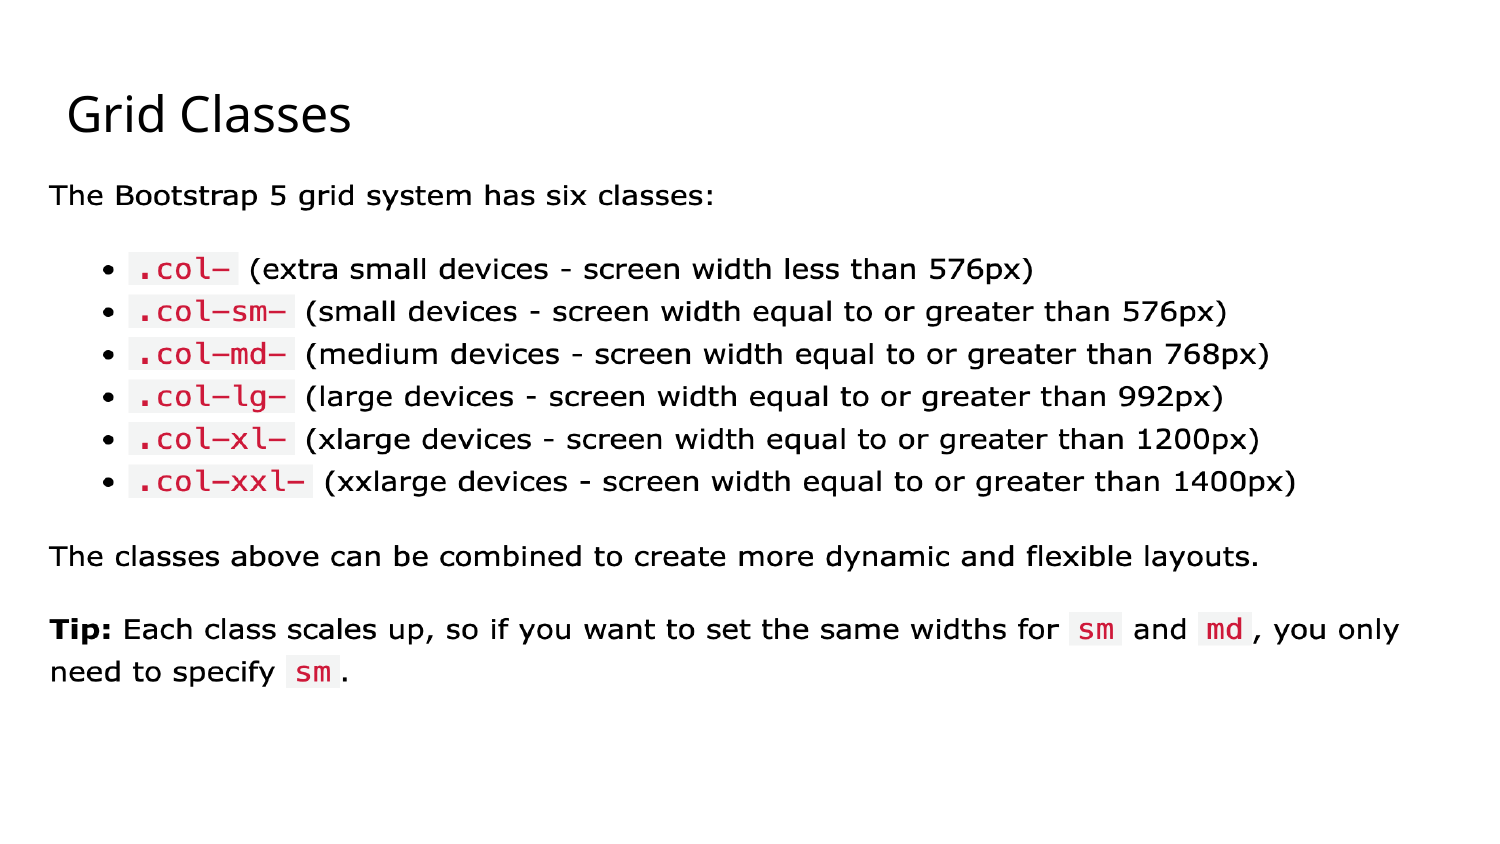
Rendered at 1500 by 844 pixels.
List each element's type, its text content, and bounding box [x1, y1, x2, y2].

title Grid Classes [51, 67, 1449, 167]
picture [40, 166, 1440, 715]
